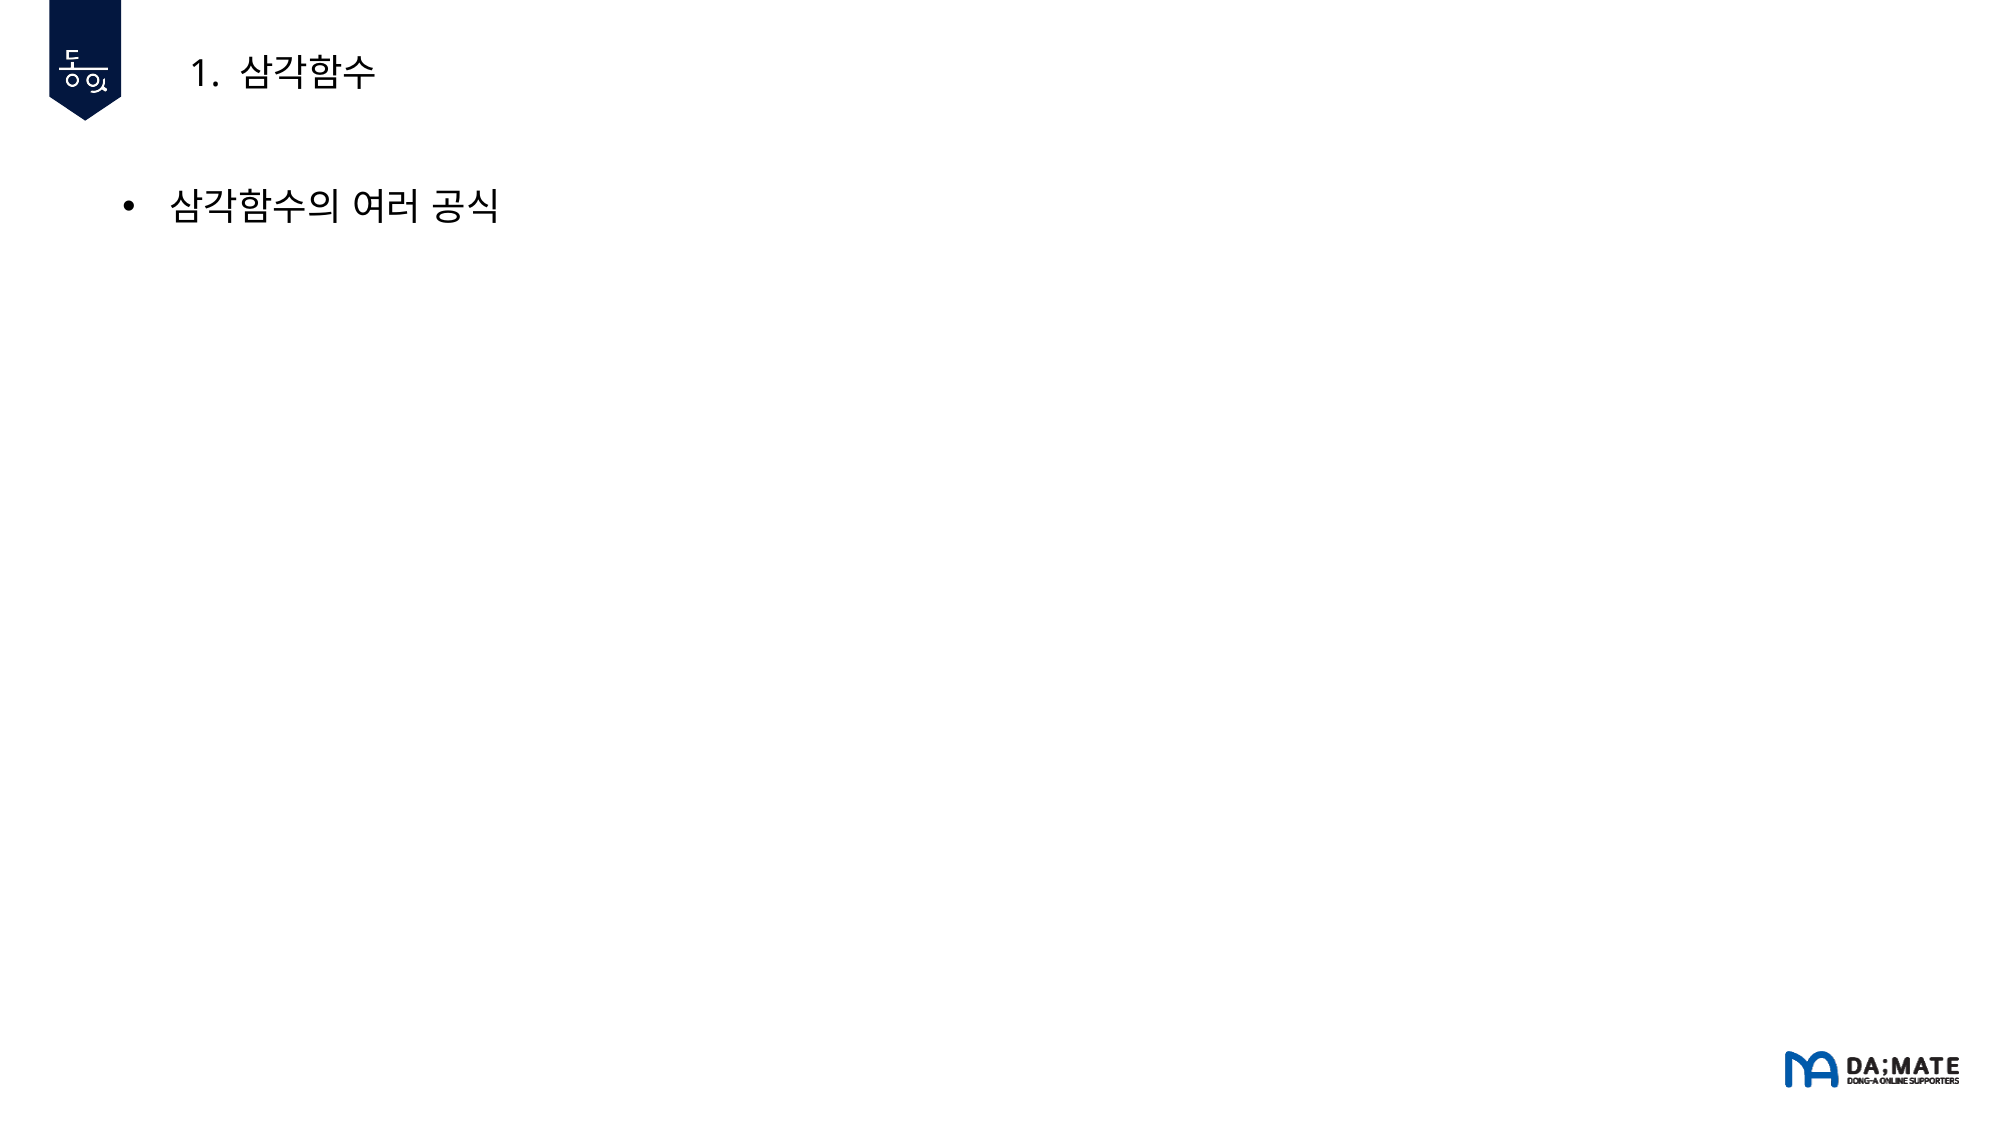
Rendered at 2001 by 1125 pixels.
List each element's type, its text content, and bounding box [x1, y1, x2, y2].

picture [1769, 1031, 1991, 1114]
text_box 1. 삼각함수 [174, 41, 393, 101]
text_box [48, 0, 123, 122]
text_box 삼각함수의 여러 공식 [107, 175, 1939, 641]
picture [59, 50, 108, 93]
